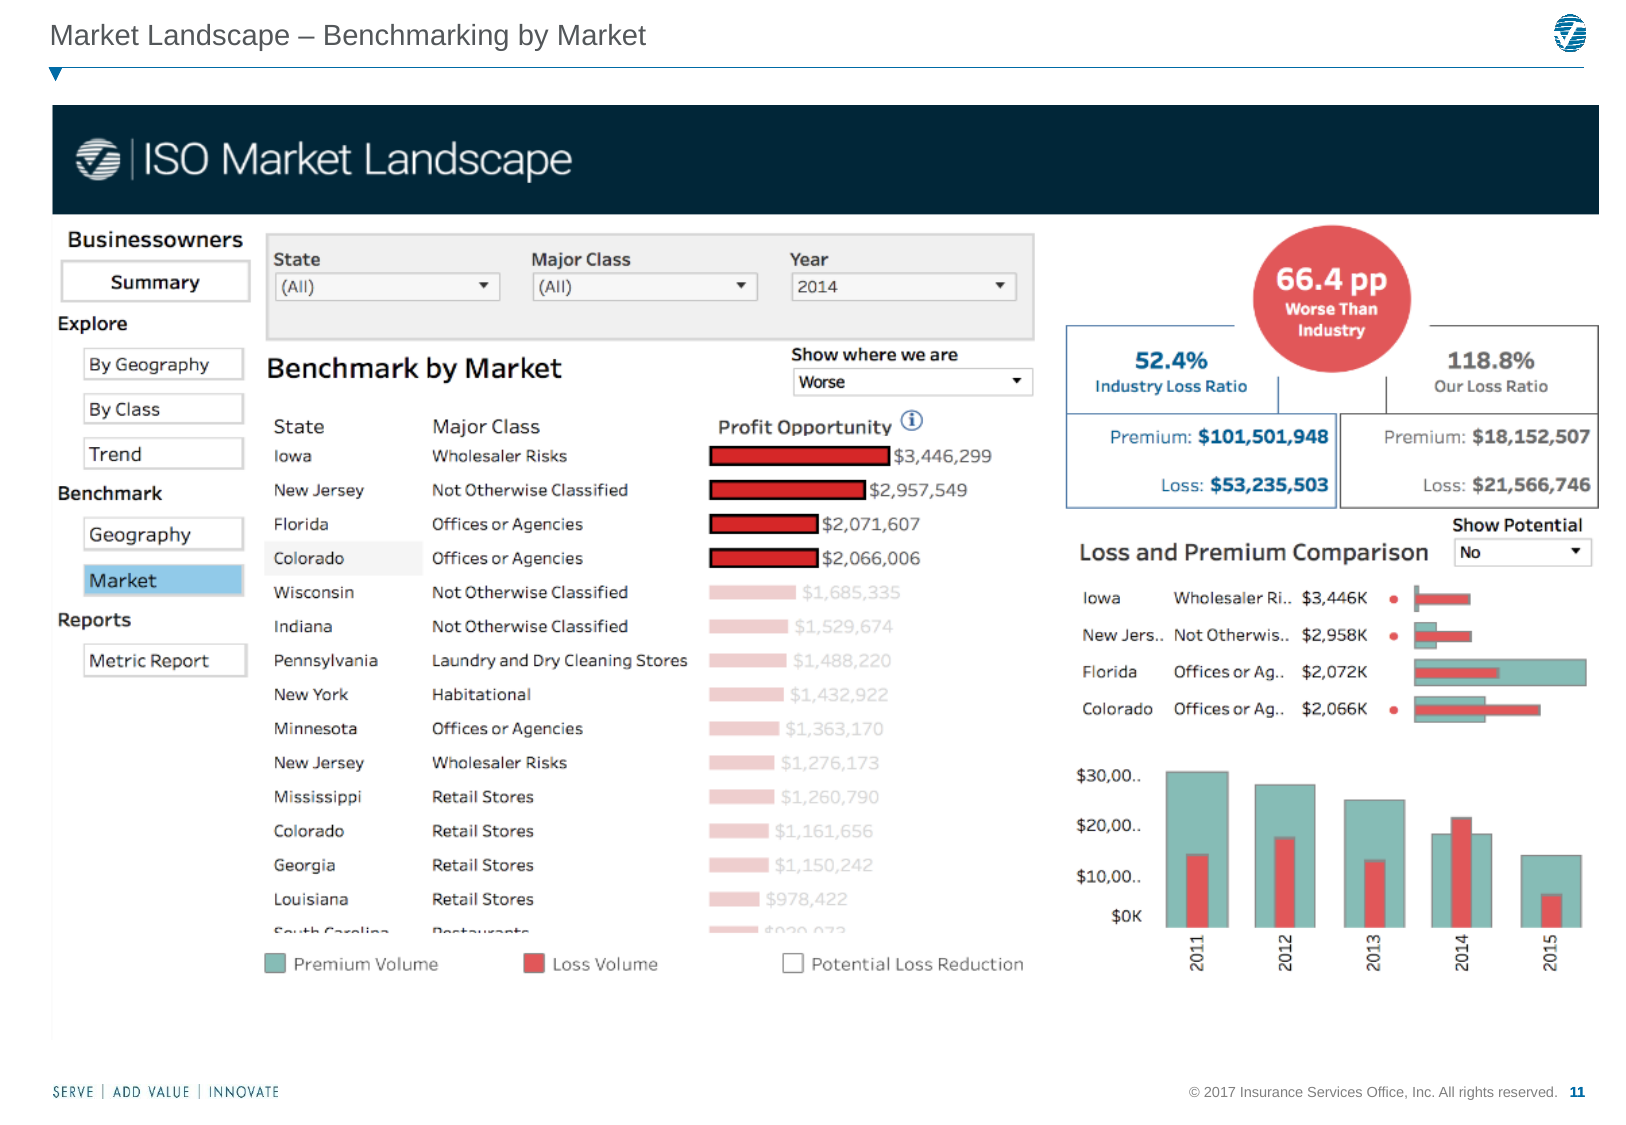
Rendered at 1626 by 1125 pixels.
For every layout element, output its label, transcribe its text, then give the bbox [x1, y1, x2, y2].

list Market Landscape – Benchmarking by Market [49, 16, 712, 56]
picture [1554, 14, 1586, 47]
picture [1554, 39, 1563, 52]
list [49, 105, 1599, 1040]
picture [1554, 14, 1564, 27]
picture [1577, 42, 1586, 52]
picture [53, 1084, 278, 1099]
